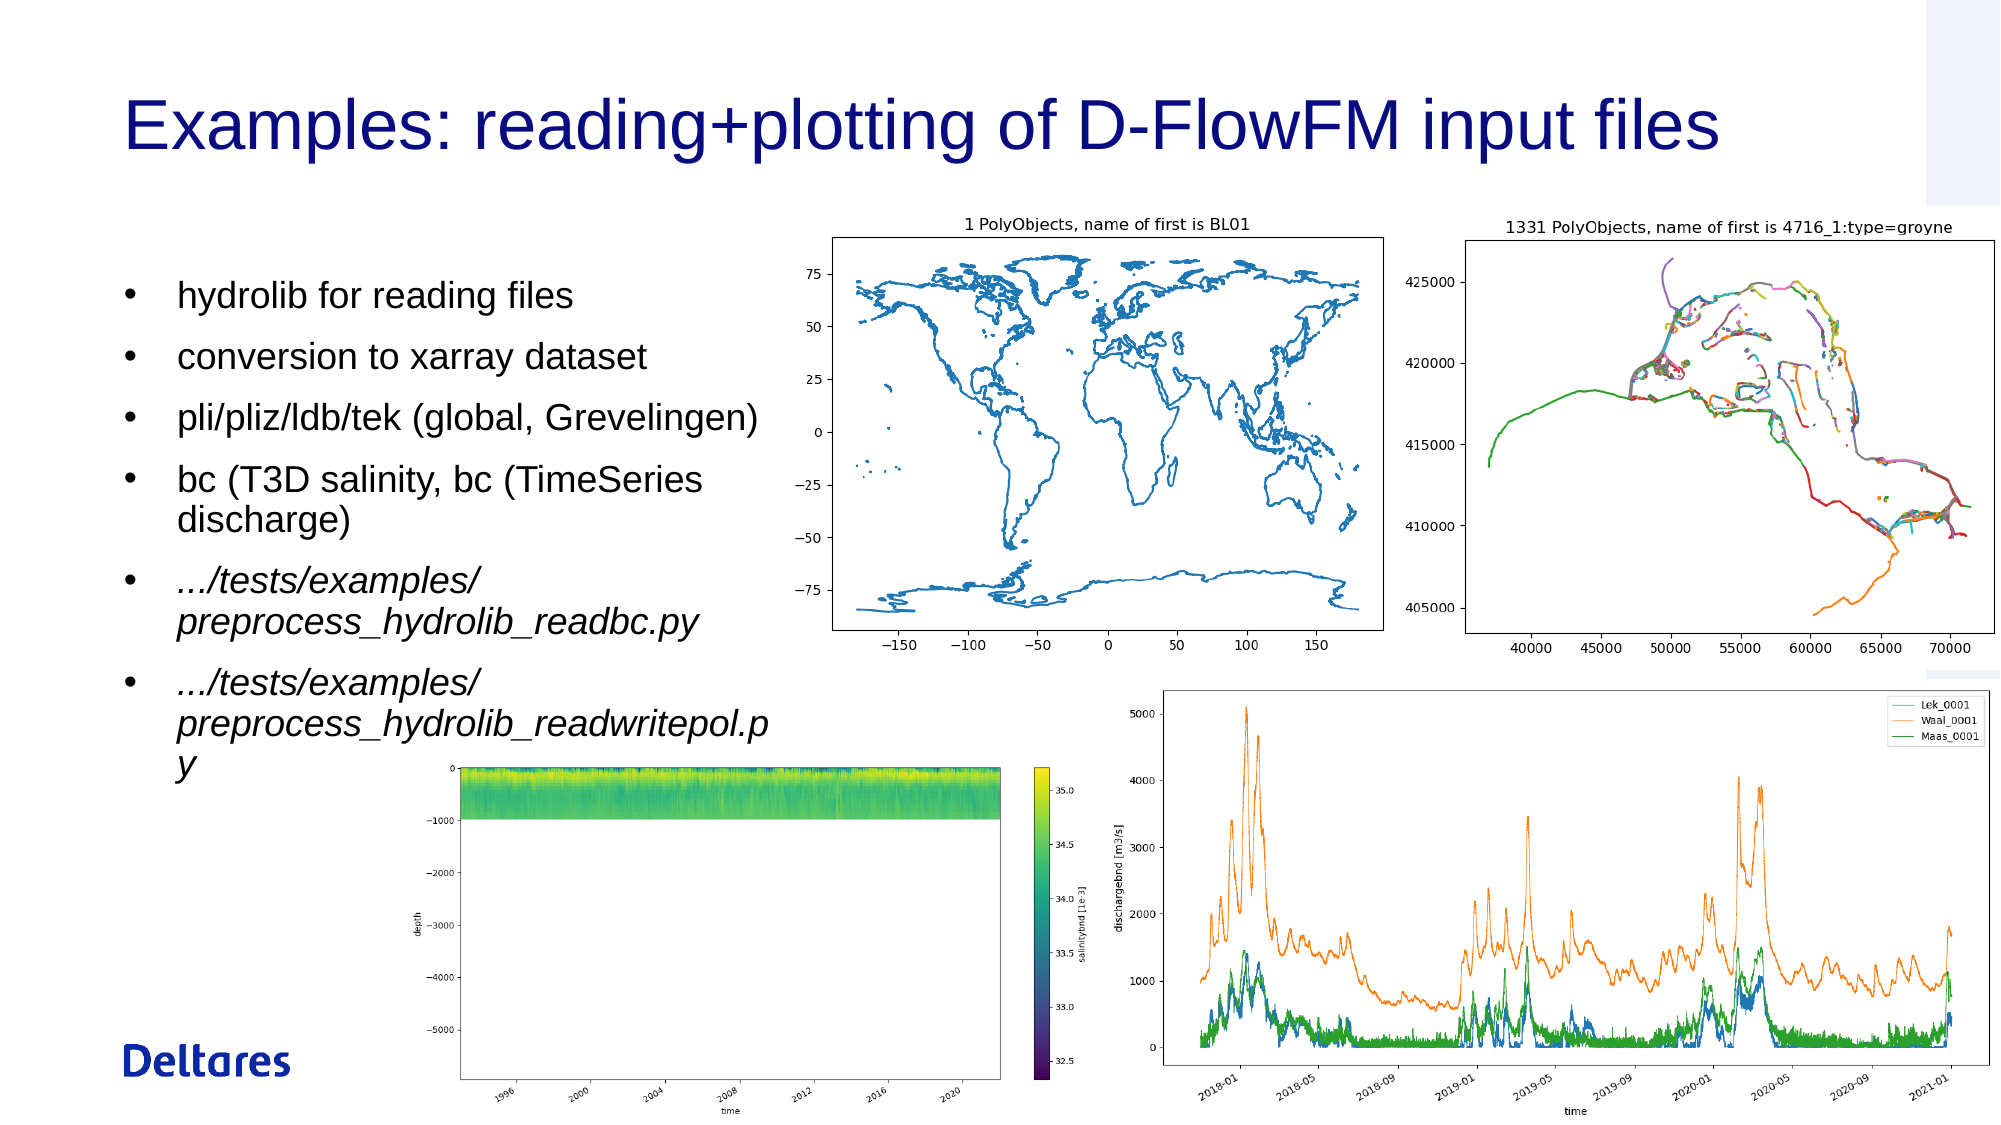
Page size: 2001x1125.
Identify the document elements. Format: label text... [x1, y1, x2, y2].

picture [779, 203, 2000, 670]
picture [108, 1028, 304, 1092]
picture [404, 679, 2000, 1125]
title Examples: reading+plotting of D-FlowFM input files [123, 88, 1850, 243]
list hydrolib for reading files conversion to xarray dataset pli/pliz/ldb/tek (global, Grevelingen) bc (T3D salinity, bc (TimeSeries discharge) .../tests/examples/preprocess_hydrolib_readbc.py .../tests/examples/preprocess_hydrolib_readwritepol.py [123, 275, 774, 999]
